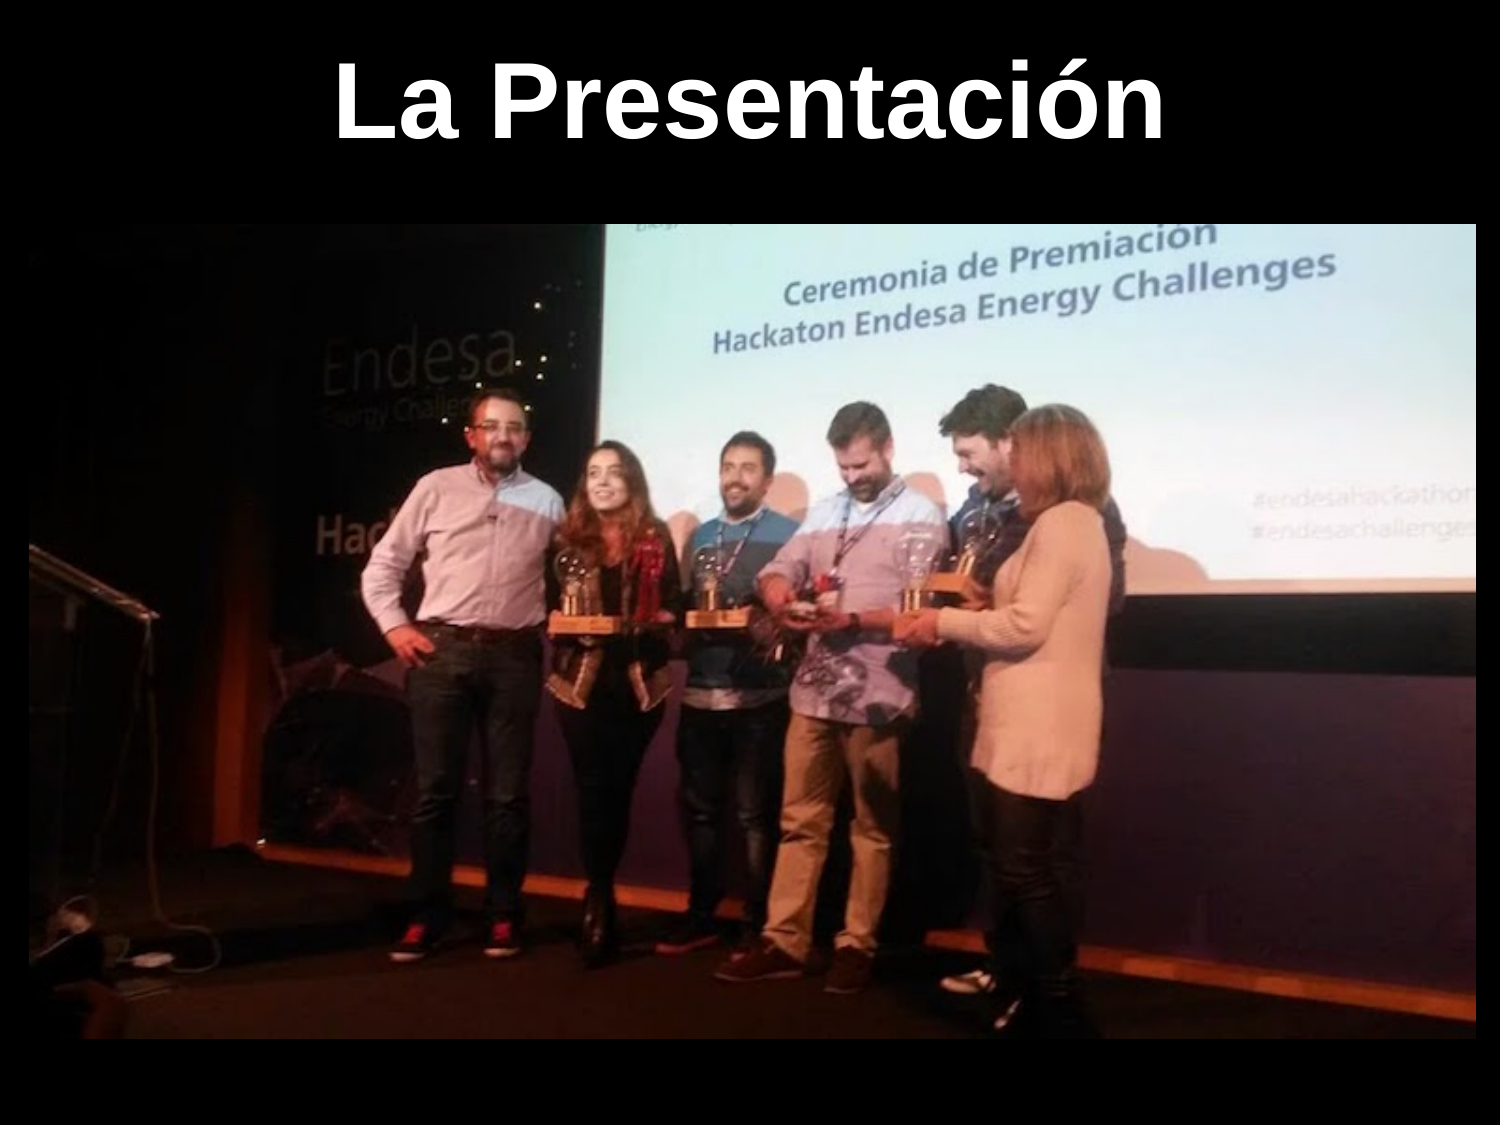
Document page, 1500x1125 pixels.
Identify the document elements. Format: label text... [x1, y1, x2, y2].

picture [29, 224, 1476, 1039]
title La Presentación [51, 31, 1449, 175]
